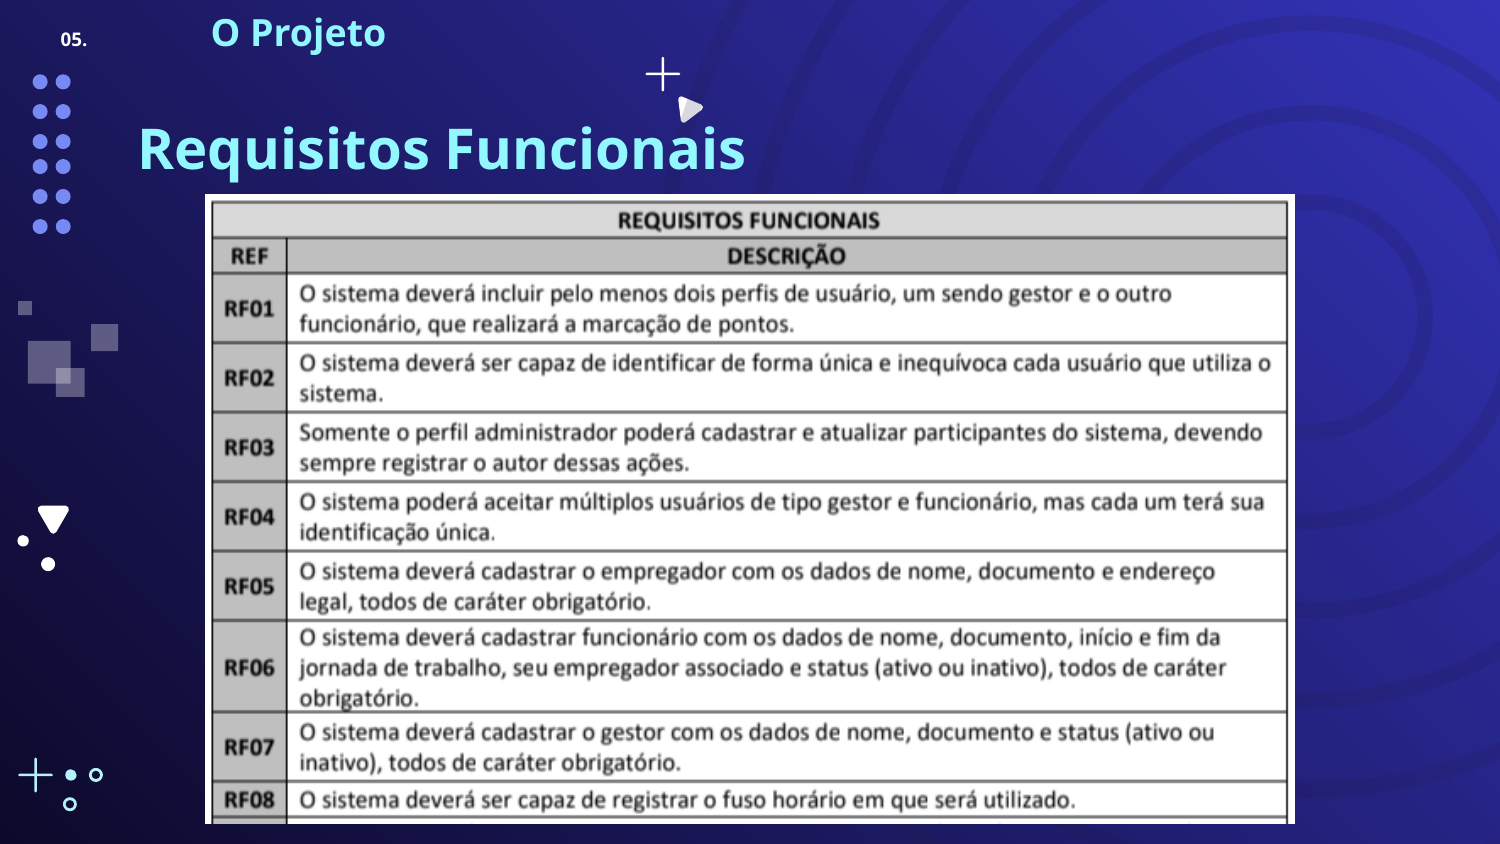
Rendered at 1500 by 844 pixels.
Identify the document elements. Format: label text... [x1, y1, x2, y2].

title 05. O Projeto [45, 11, 458, 51]
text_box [17, 757, 104, 812]
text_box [17, 300, 119, 398]
picture [205, 194, 1295, 824]
subtitle Requisitos Funcionais [122, 99, 1489, 195]
